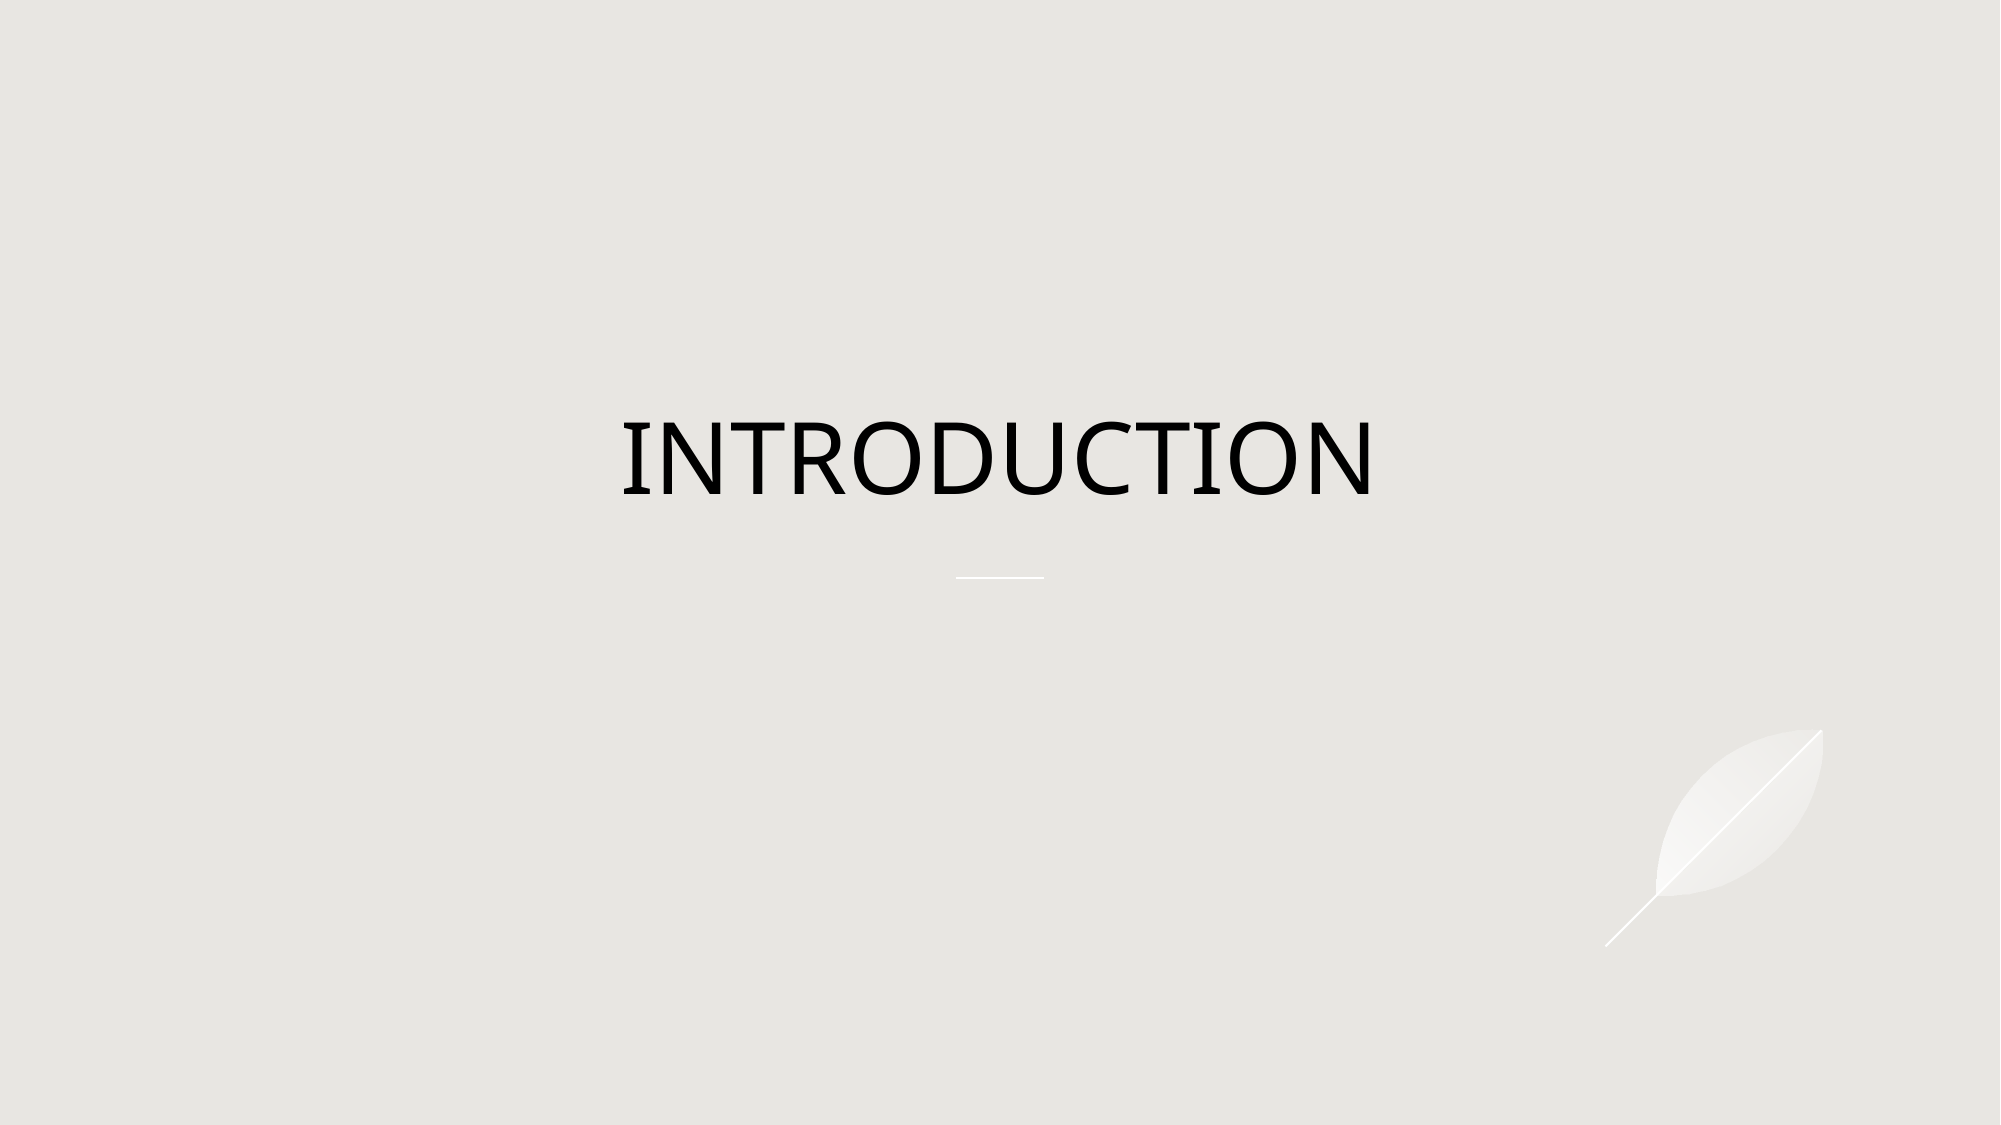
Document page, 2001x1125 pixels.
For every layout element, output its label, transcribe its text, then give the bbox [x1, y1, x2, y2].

title INTRODUCTION [345, 179, 1655, 523]
